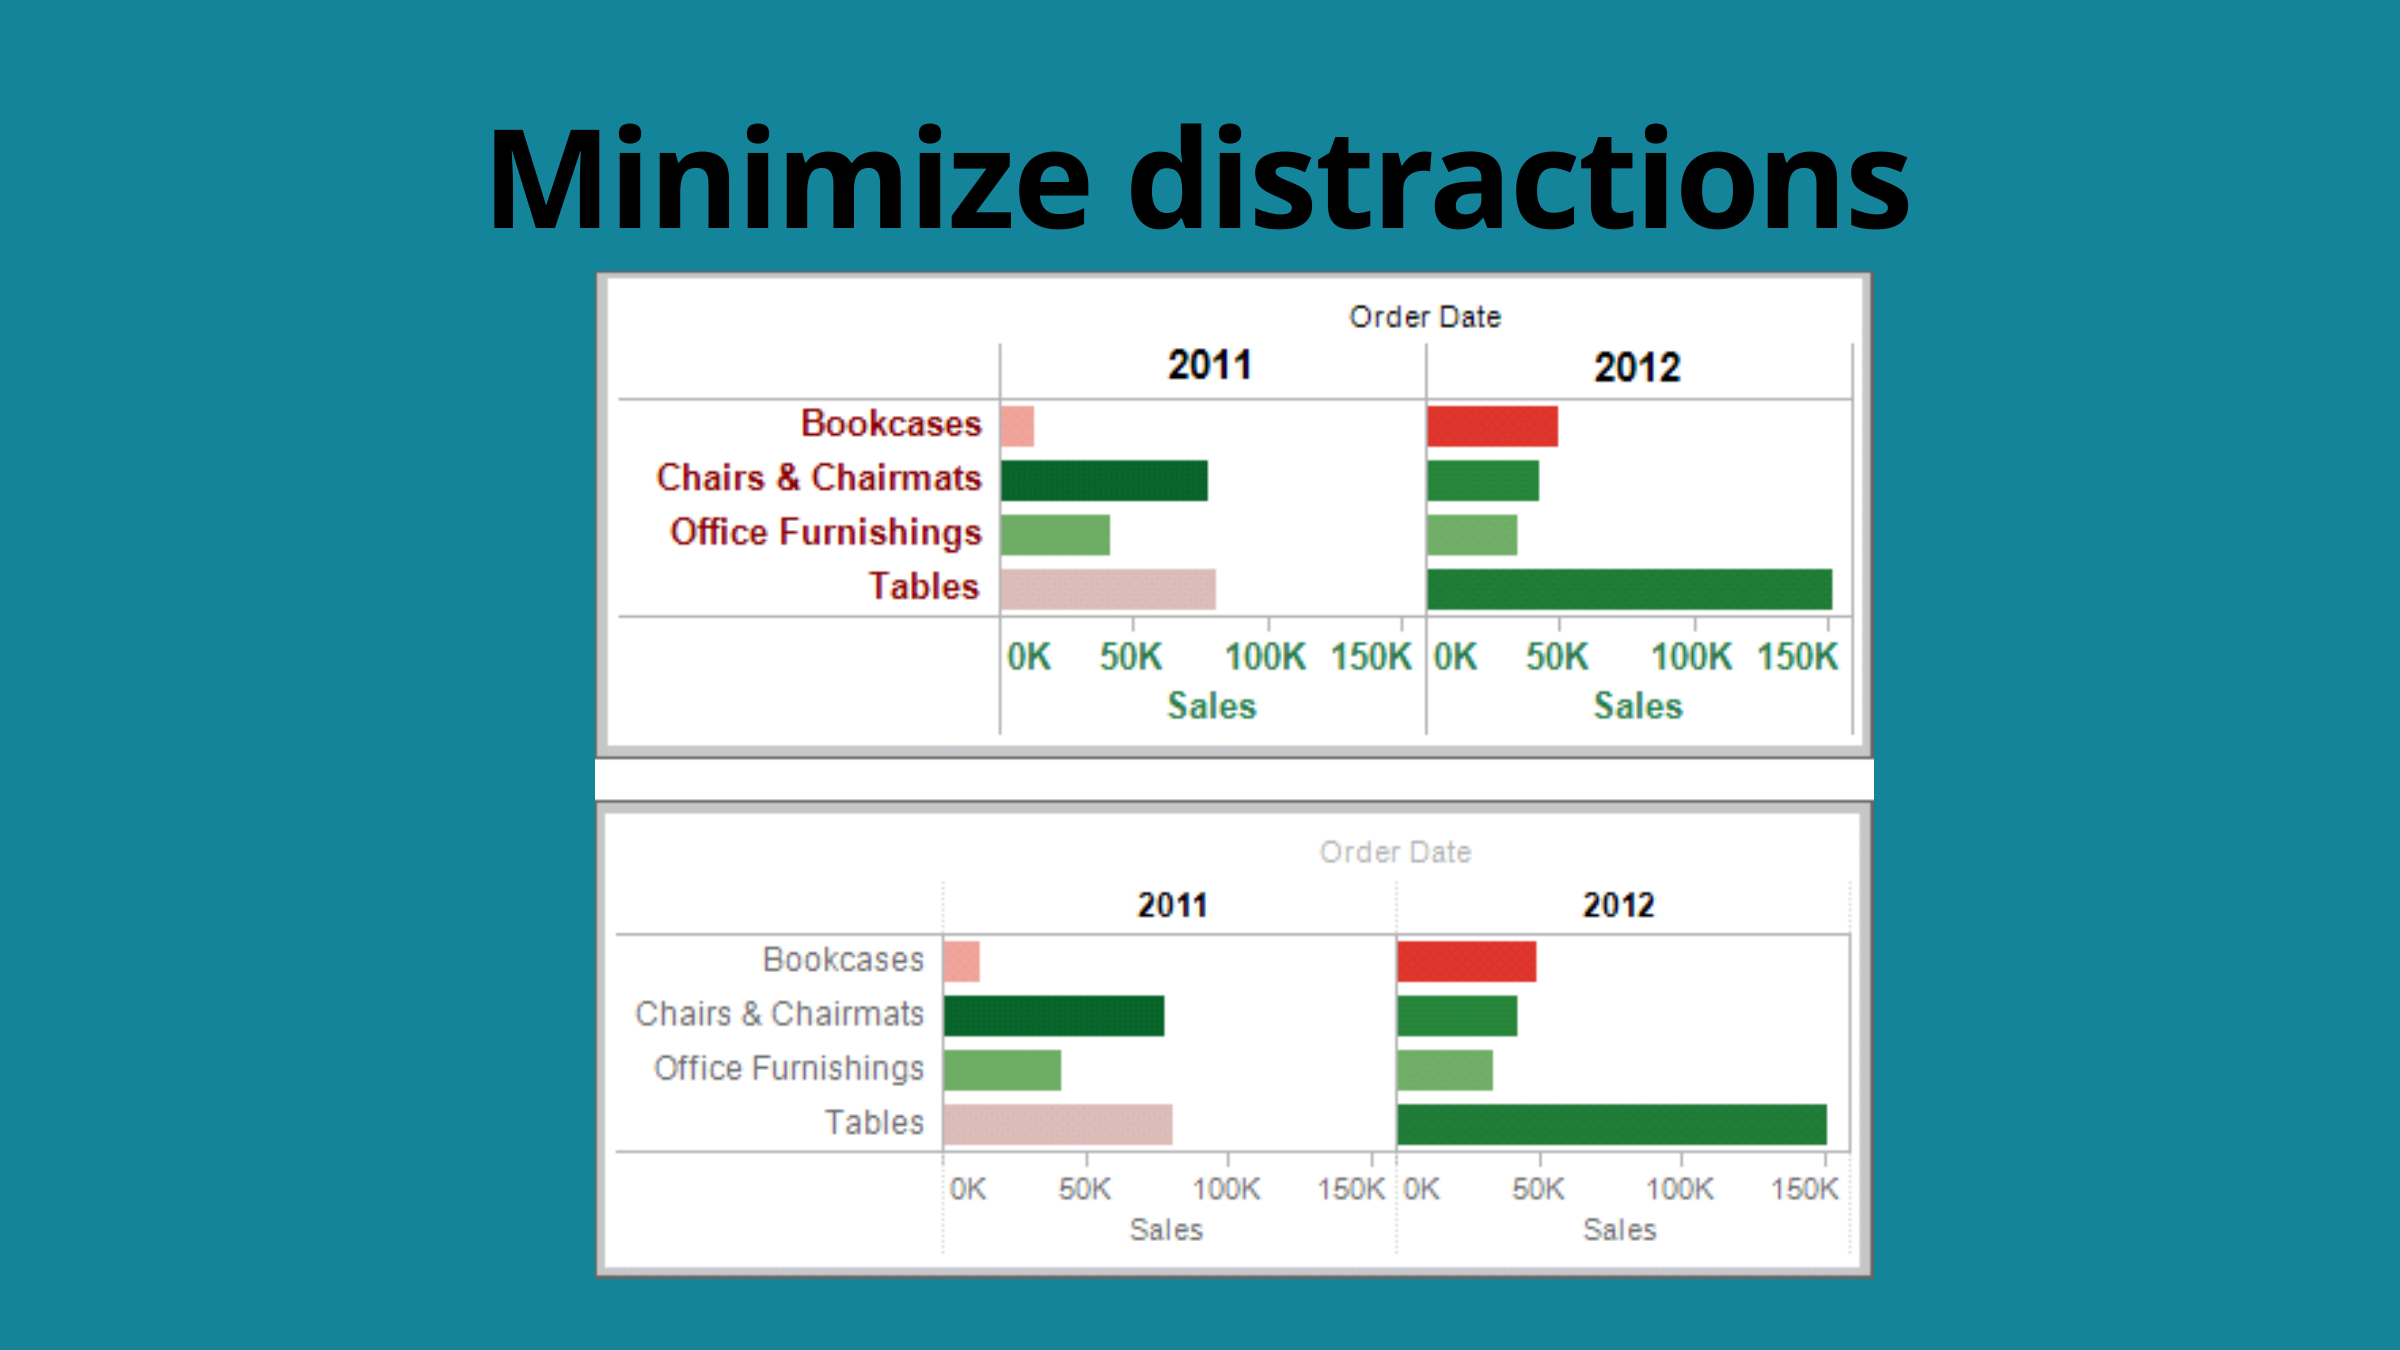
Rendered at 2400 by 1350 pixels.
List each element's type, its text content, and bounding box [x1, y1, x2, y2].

picture [595, 271, 1875, 1279]
title Minimize distractions [227, 94, 2170, 272]
